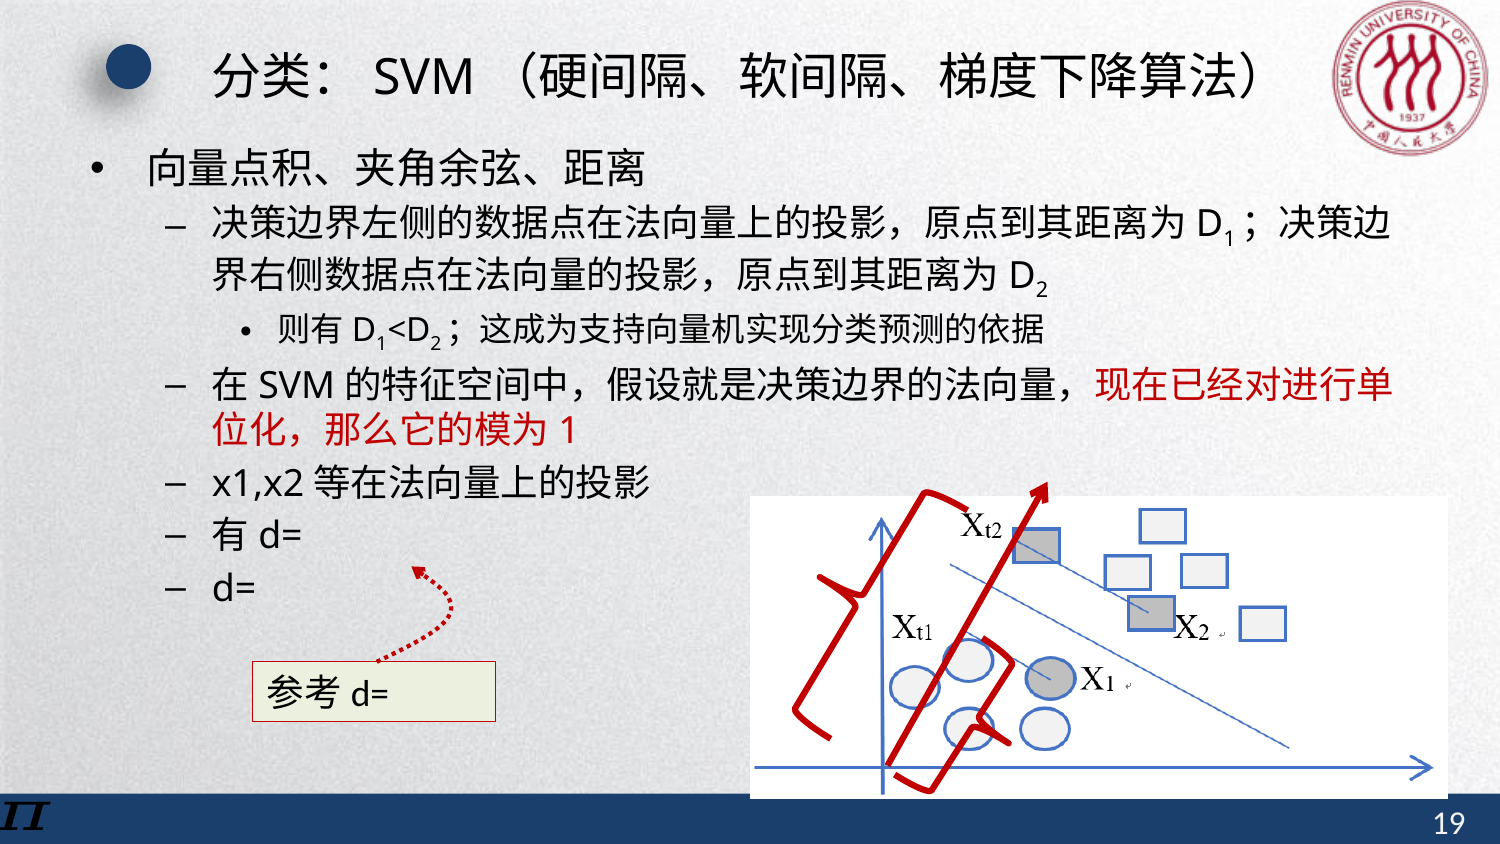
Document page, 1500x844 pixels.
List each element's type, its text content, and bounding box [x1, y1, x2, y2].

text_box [887, 481, 1048, 766]
title 分类：SVM（硬间隔、软间隔、梯度下降算法） [75, 33, 1425, 116]
picture [0, 0, 1500, 800]
text_box [375, 566, 454, 664]
